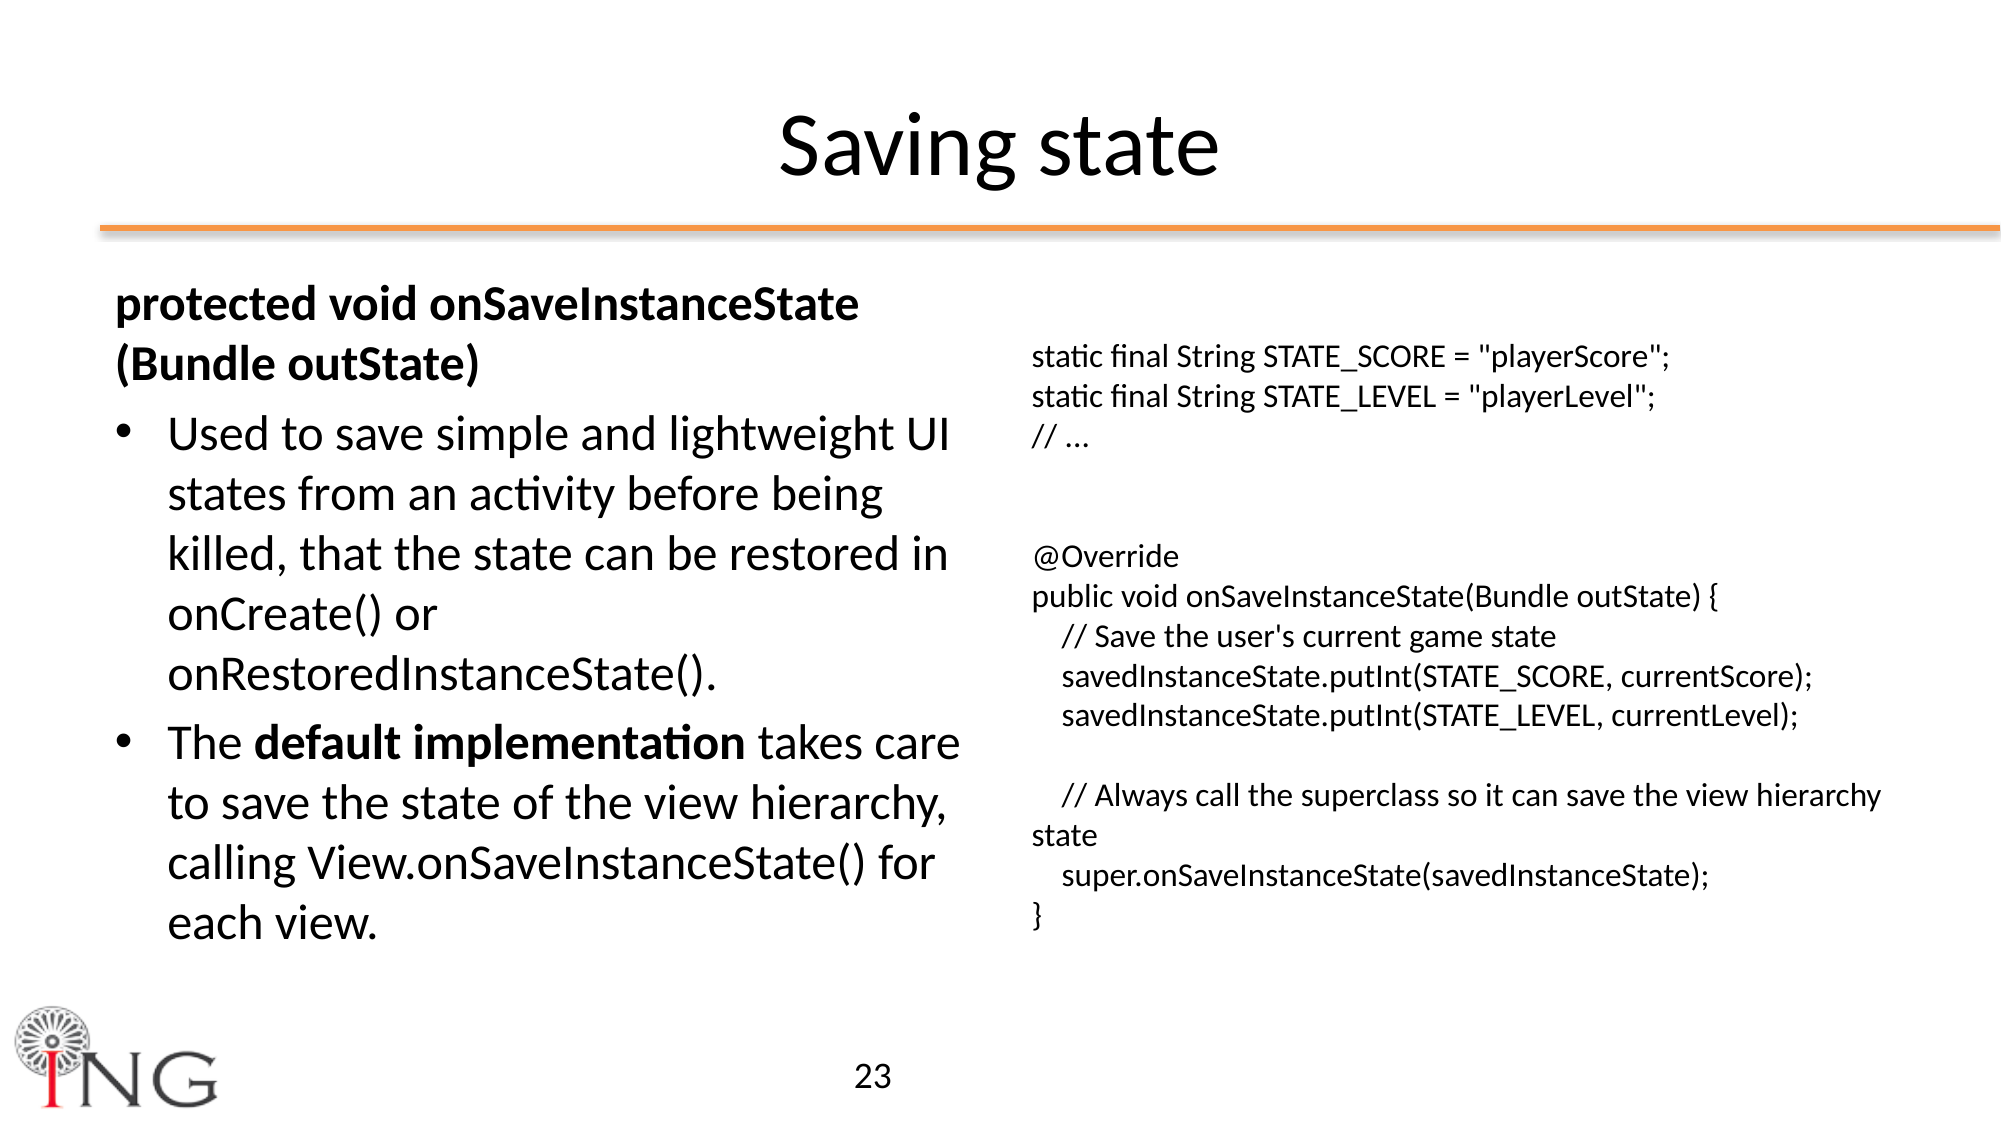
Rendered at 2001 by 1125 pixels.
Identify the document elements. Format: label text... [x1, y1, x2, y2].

picture [0, 987, 244, 1125]
list protected void onSaveInstanceState (Bundle outState) Used to save simple and lightweight UI states from an activity before being killed, that the state can be restored in onCreate() or onRestoredInstanceState(). The default implementation takes care to save the state of the view hierarchy, calling View.onSaveInstanceState() for each view. [99, 262, 984, 1005]
title Saving state [99, 45, 1900, 233]
list static final String STATE_SCORE = "playerScore"; static final String STATE_LEVEL = "playerLevel"; // ... @Override public void onSaveInstanceState(Bundle outState) { // Save the user's current game state savedInstanceState.putInt(STATE_SCORE, currentScore); savedInstanceState.putInt(STATE_LEVEL, currentLevel); // Always call the superclass so it can save the view hierarchy state super.onSaveInstanceState(savedInstanceState); } [1016, 307, 1900, 961]
slide_number 23 [839, 1043, 1900, 1104]
